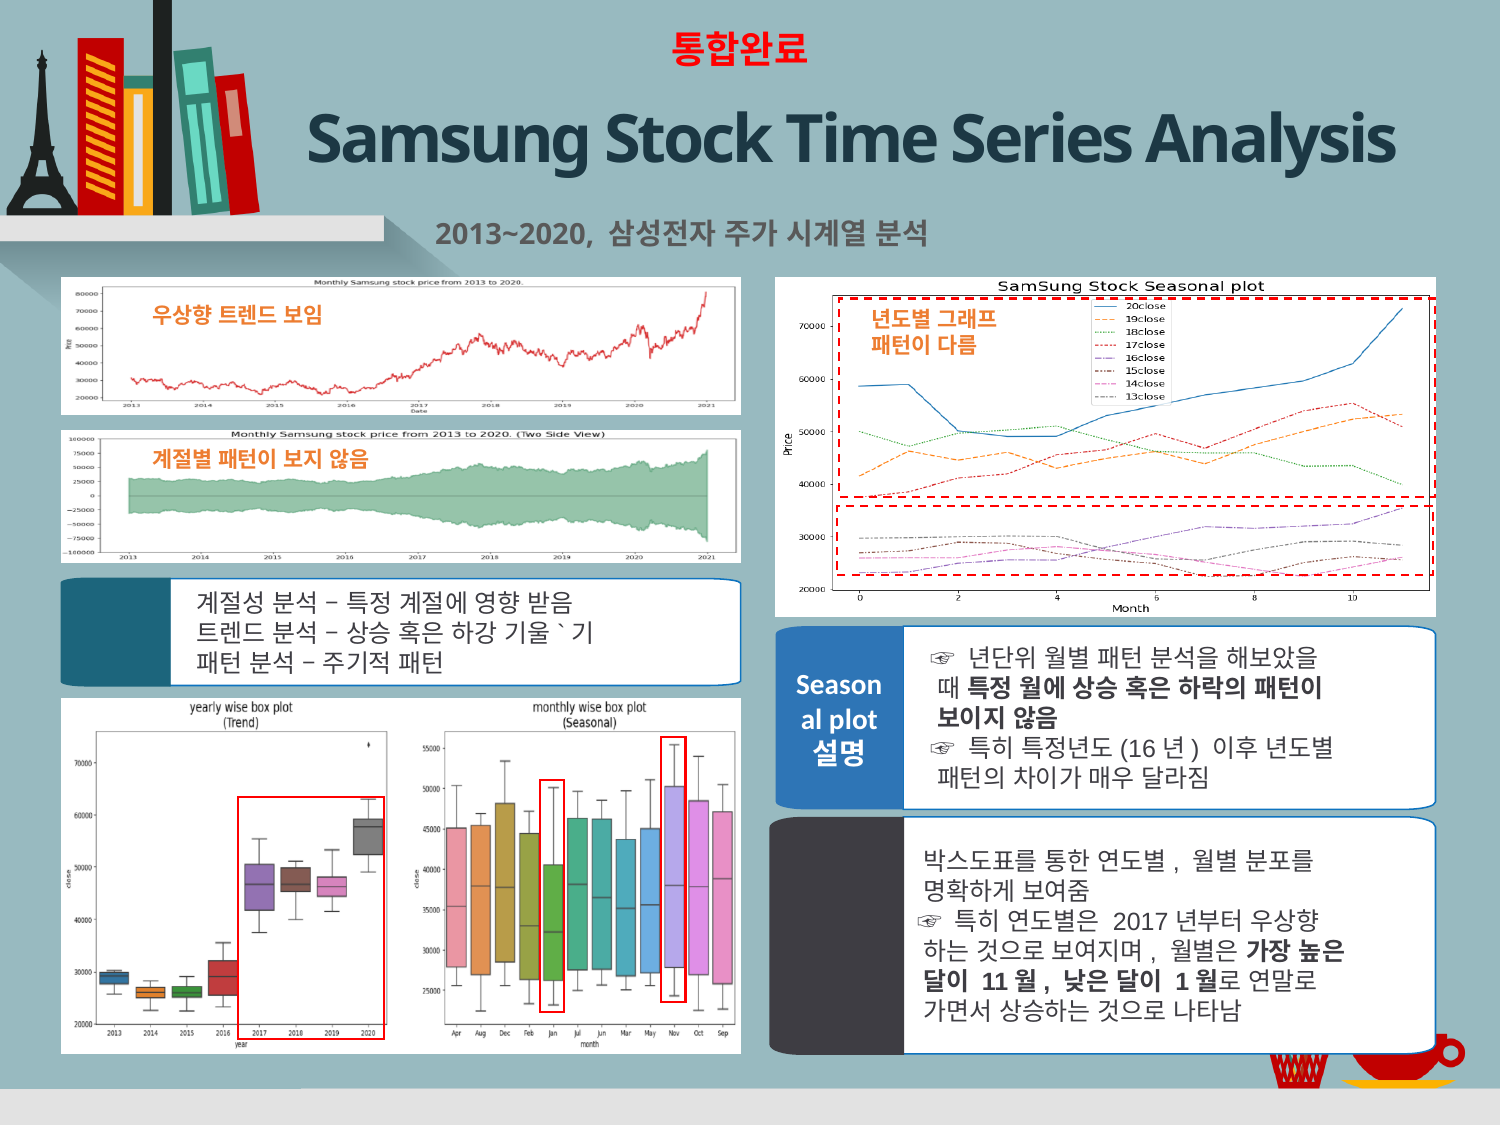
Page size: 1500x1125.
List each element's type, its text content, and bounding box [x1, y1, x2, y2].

text_box Time Series 분석 [60, 577, 171, 687]
text_box 통합완료 [481, 19, 999, 79]
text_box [61, 698, 741, 1054]
text_box 계절성 분석 – 특정 계절에 영향 받음 트렌드 분석 – 상승 혹은 하강 기울`기 패턴 분석 – 주기적 패턴 [171, 578, 741, 686]
text_box Box Plot [769, 816, 905, 1055]
title Samsung Stock Time Series Analysis [291, 89, 1429, 194]
text_box ☞ 년단위 월별 패턴 분석을 해보았을 때 특정 월에 상승 혹은 하락의 패턴이 보이지 않음 ☞ 특히 특정년도(16년) 이후 년도별 패턴의 차이가 매우 달라짐 [905, 626, 1436, 810]
text_box Seasonal plot 설명 [774, 625, 905, 811]
text_box 박스도표를 통한 연도별, 월별 분포를 명확하게 보여줌 ☞ 특히 연도별은 2017년부터 우상향 하는 것으로 보여지며, 월별은 가장 높은 달이 11월, 낮은 달이 1월로 연말로 가면서 상승하는 것으로 나타남 [905, 816, 1436, 1054]
picture [0, 0, 1500, 1125]
text_box 2013~2020, 삼성전자 주가 시계열 분석 [419, 200, 1447, 265]
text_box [61, 277, 741, 563]
